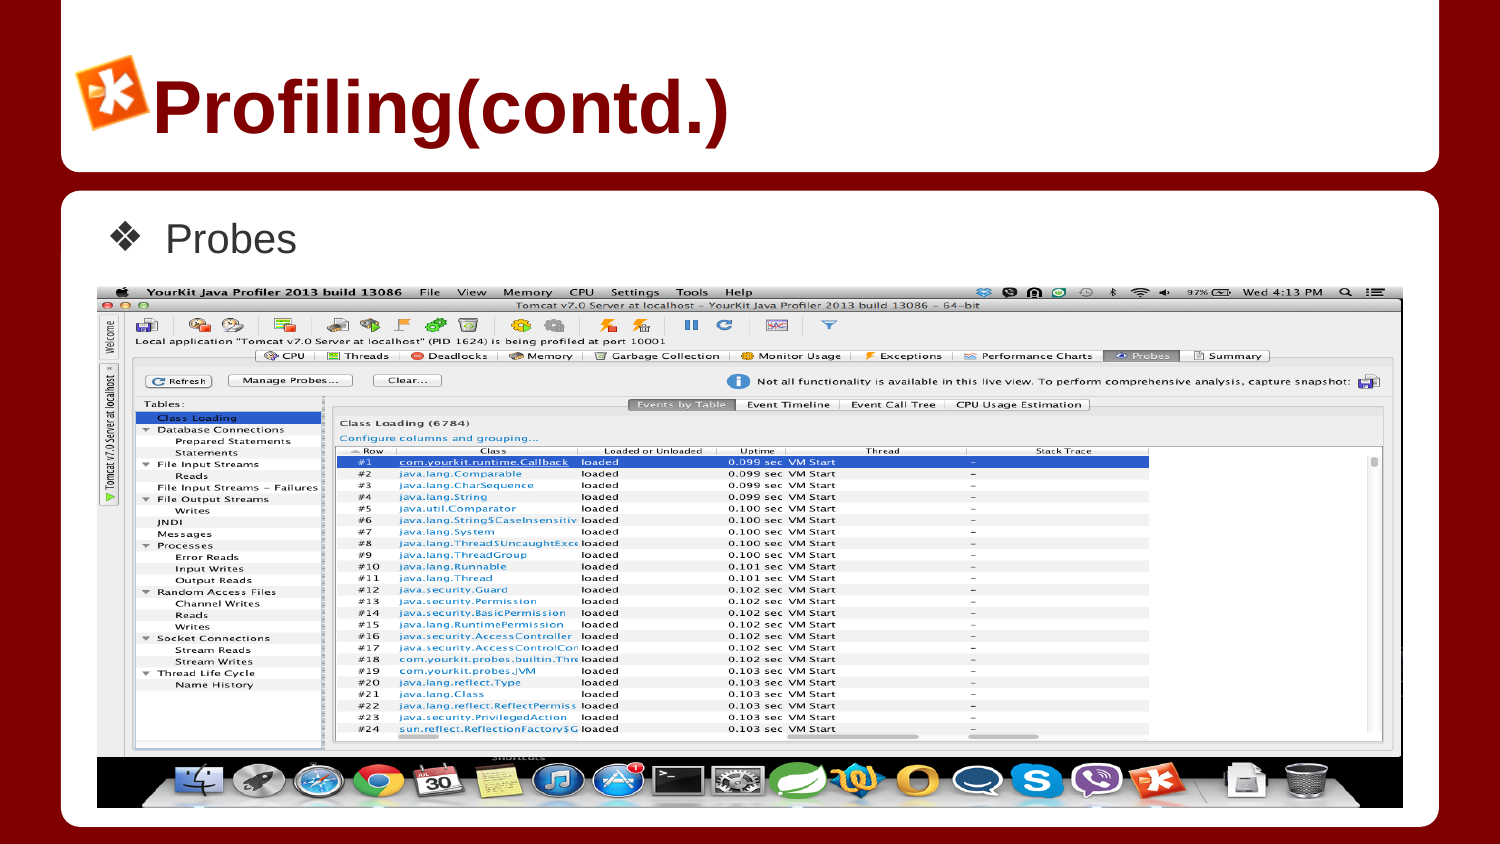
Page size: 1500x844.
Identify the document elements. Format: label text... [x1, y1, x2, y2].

title Profiling(contd.) [75, 22, 1425, 164]
list Probes [75, 196, 1425, 808]
picture [74, 55, 151, 131]
picture [97, 285, 1403, 809]
